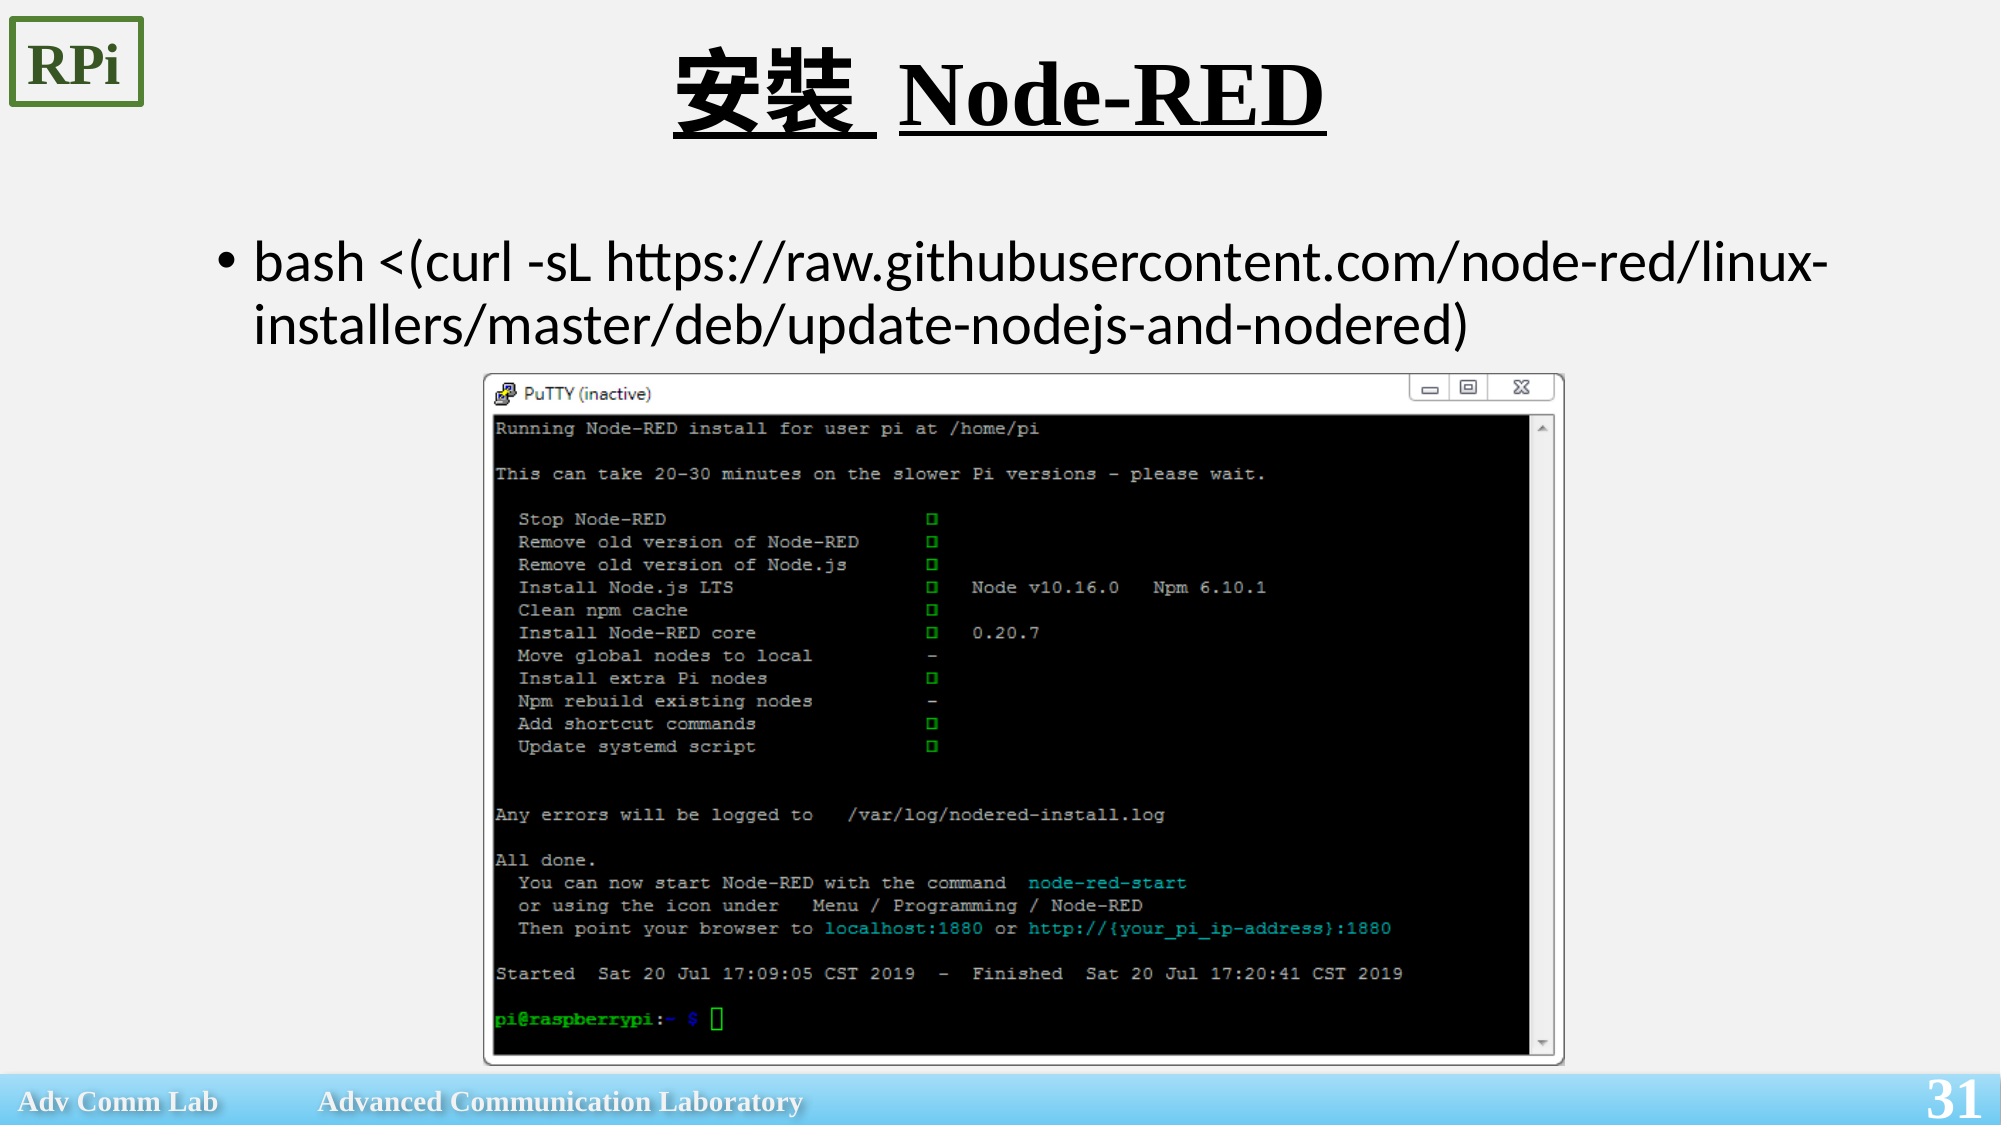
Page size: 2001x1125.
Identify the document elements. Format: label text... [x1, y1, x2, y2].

slide_number 31 [1550, 1065, 2000, 1125]
title 安裝 Node-RED [137, 0, 1863, 205]
list bash <(curl -sL https://raw.githubusercontent.com/node-red/linux-installers/master/deb/update-nodejs-and-nodered) [201, 223, 1889, 441]
picture [483, 373, 1565, 1066]
text_box RPi [12, 19, 141, 104]
